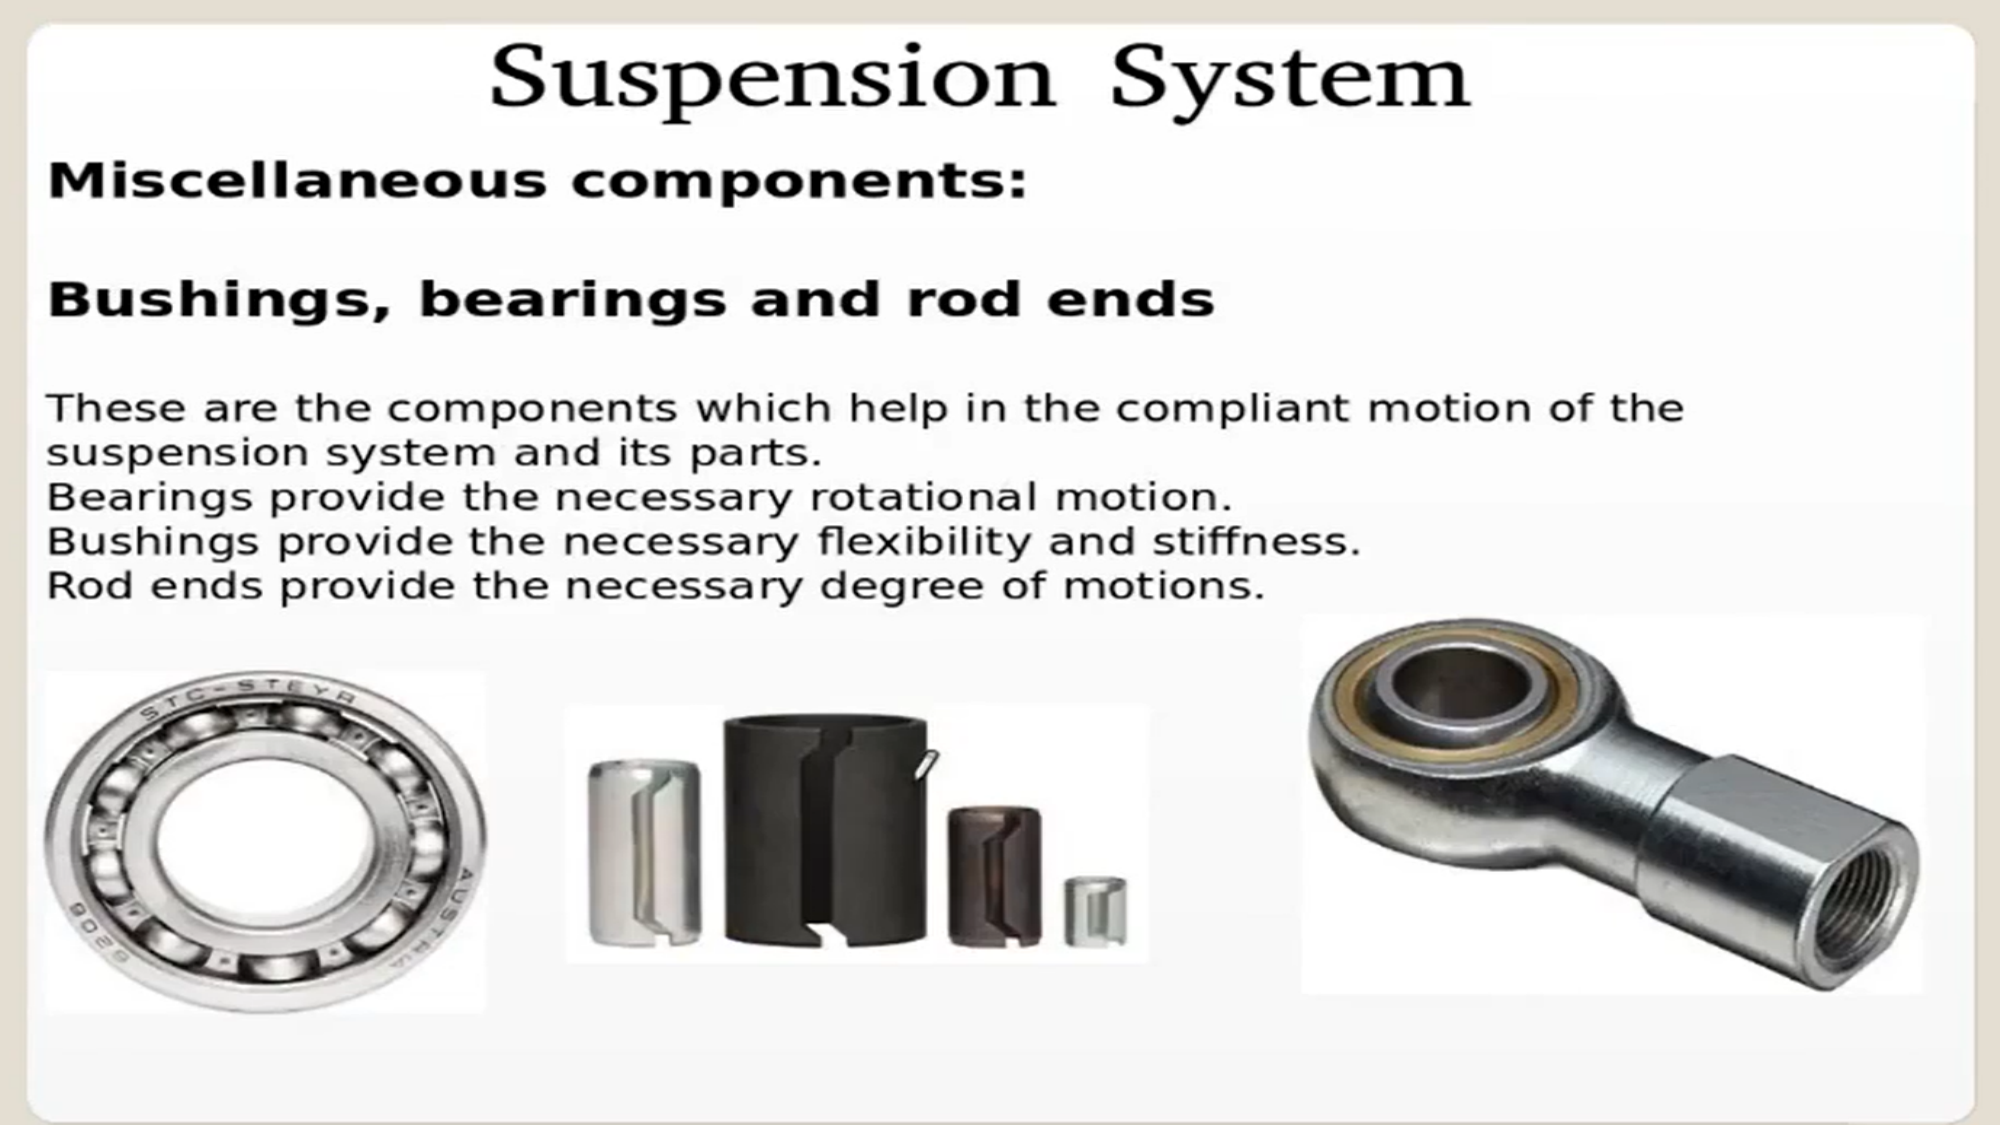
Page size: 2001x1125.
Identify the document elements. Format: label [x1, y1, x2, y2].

list [0, 0, 2000, 1125]
